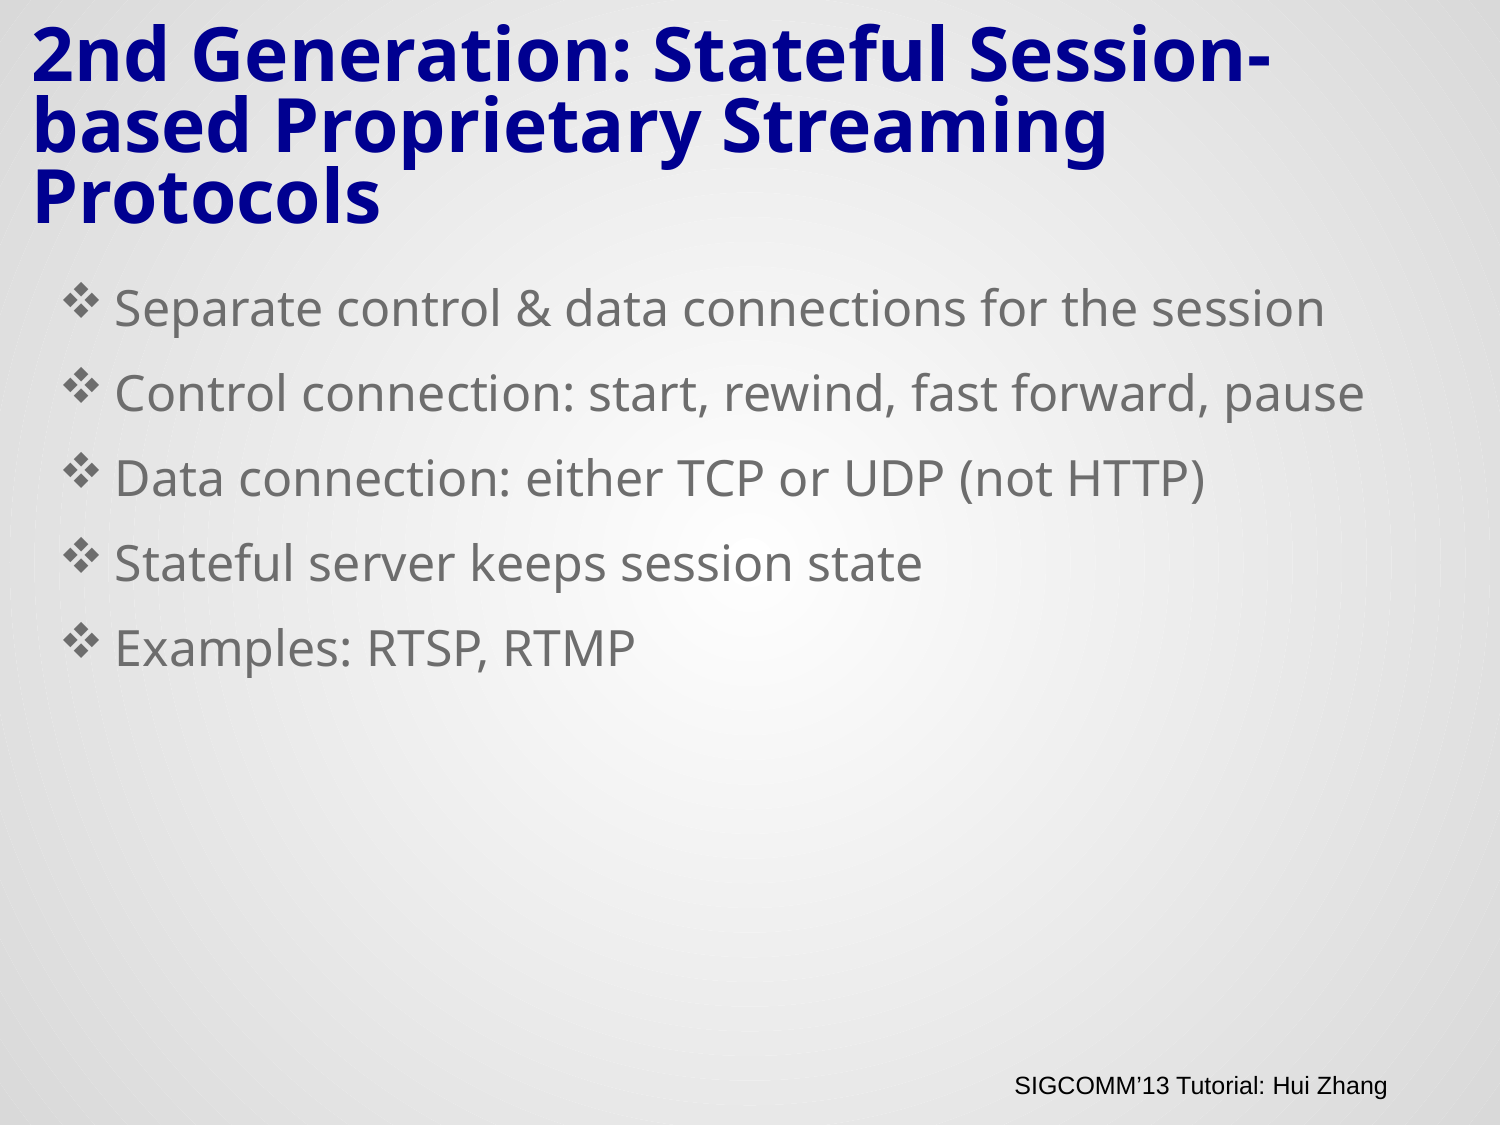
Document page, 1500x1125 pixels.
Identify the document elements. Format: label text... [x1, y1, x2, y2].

text_box Separate control & data connections for the session Control connection: start, rewind, fast forward, pause Data connection: either TCP or UDP (not HTTP) Stateful server keeps session state Examples: RTSP, RTMP [43, 269, 1442, 970]
title 2nd Generation: Stateful Session-based Proprietary Streaming Protocols [16, 103, 1442, 247]
